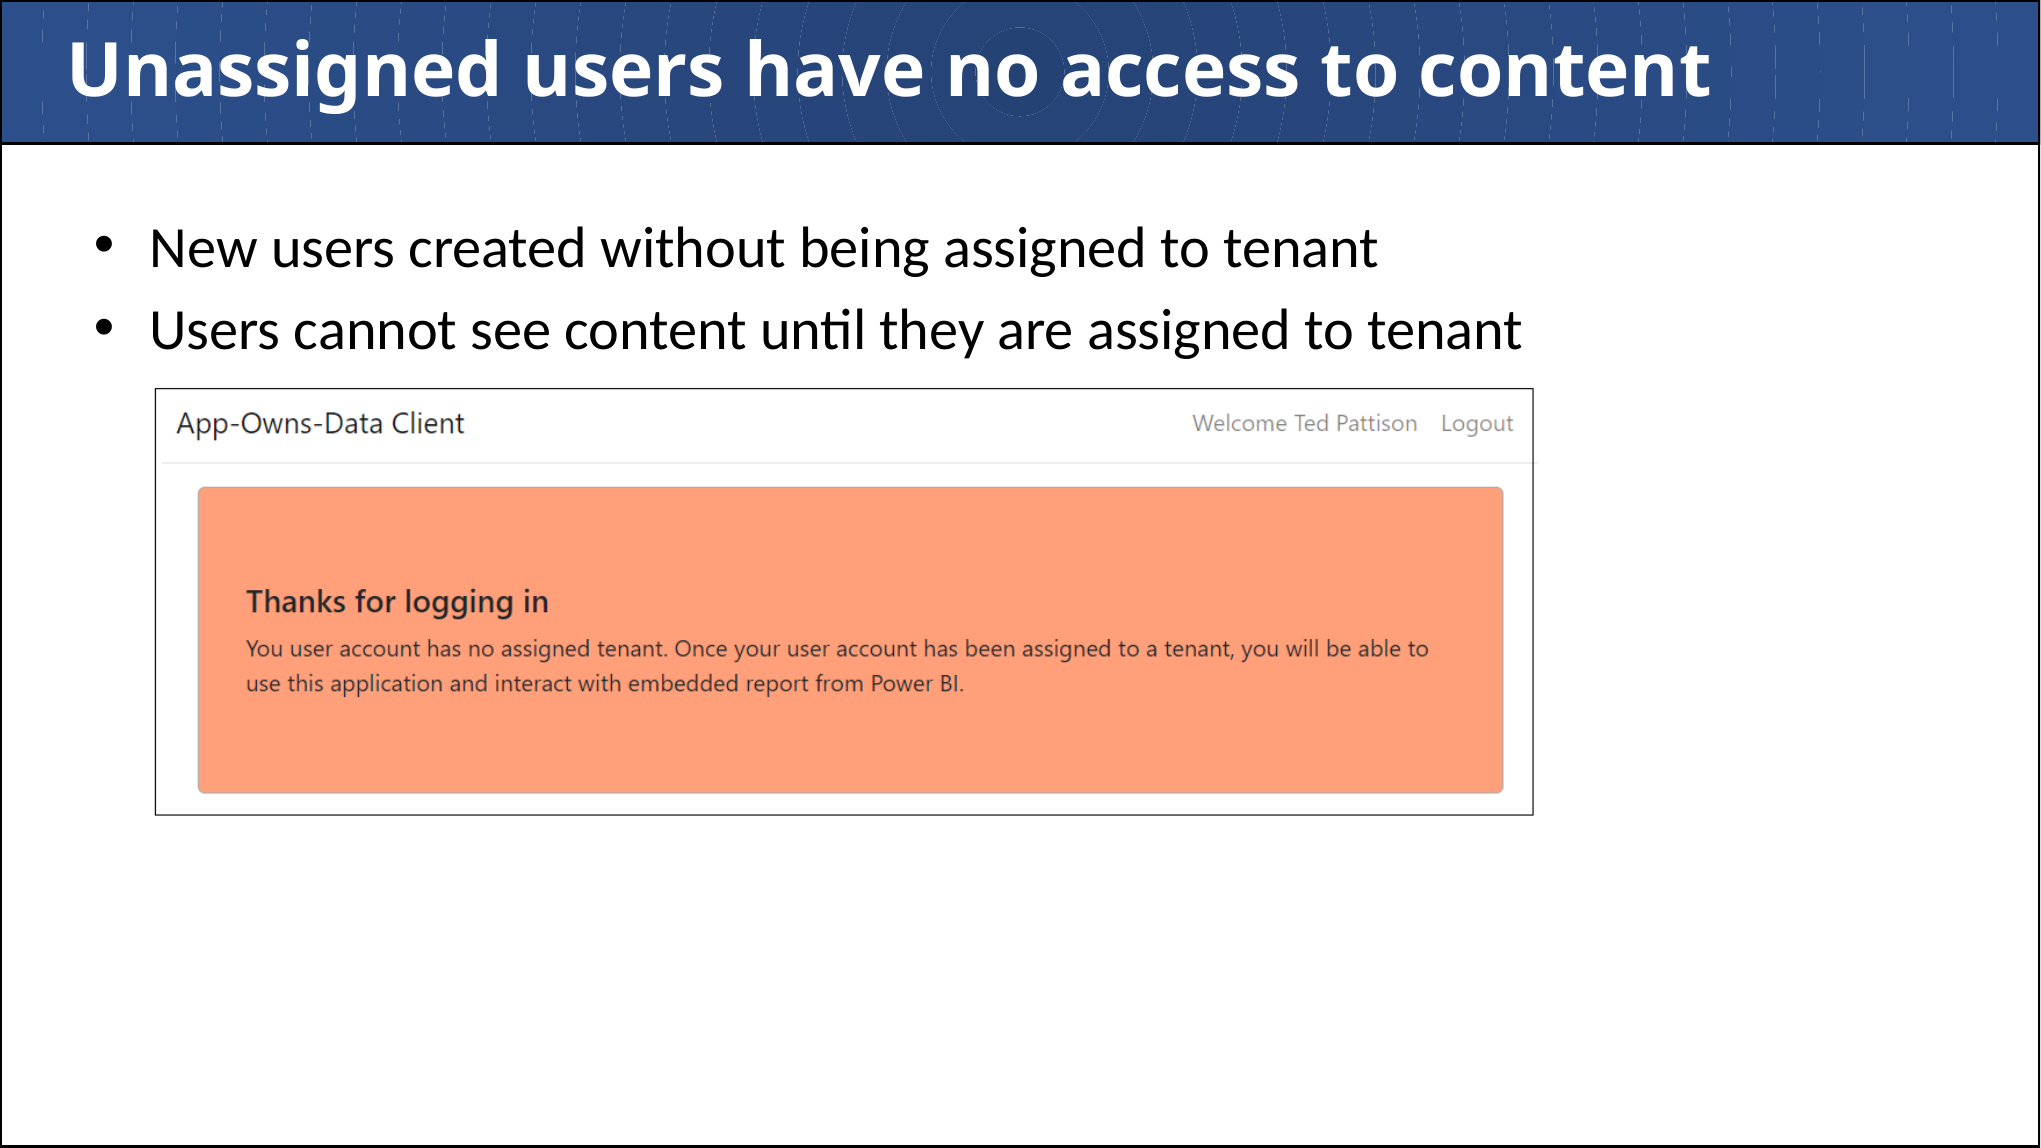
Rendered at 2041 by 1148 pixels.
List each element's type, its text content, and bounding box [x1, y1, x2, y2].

title Unassigned users have no access to content [51, 31, 1988, 113]
list New users created without being assigned to tenant Users cannot see content until they are assigned to tenant [79, 201, 1988, 528]
picture [141, 373, 1543, 825]
